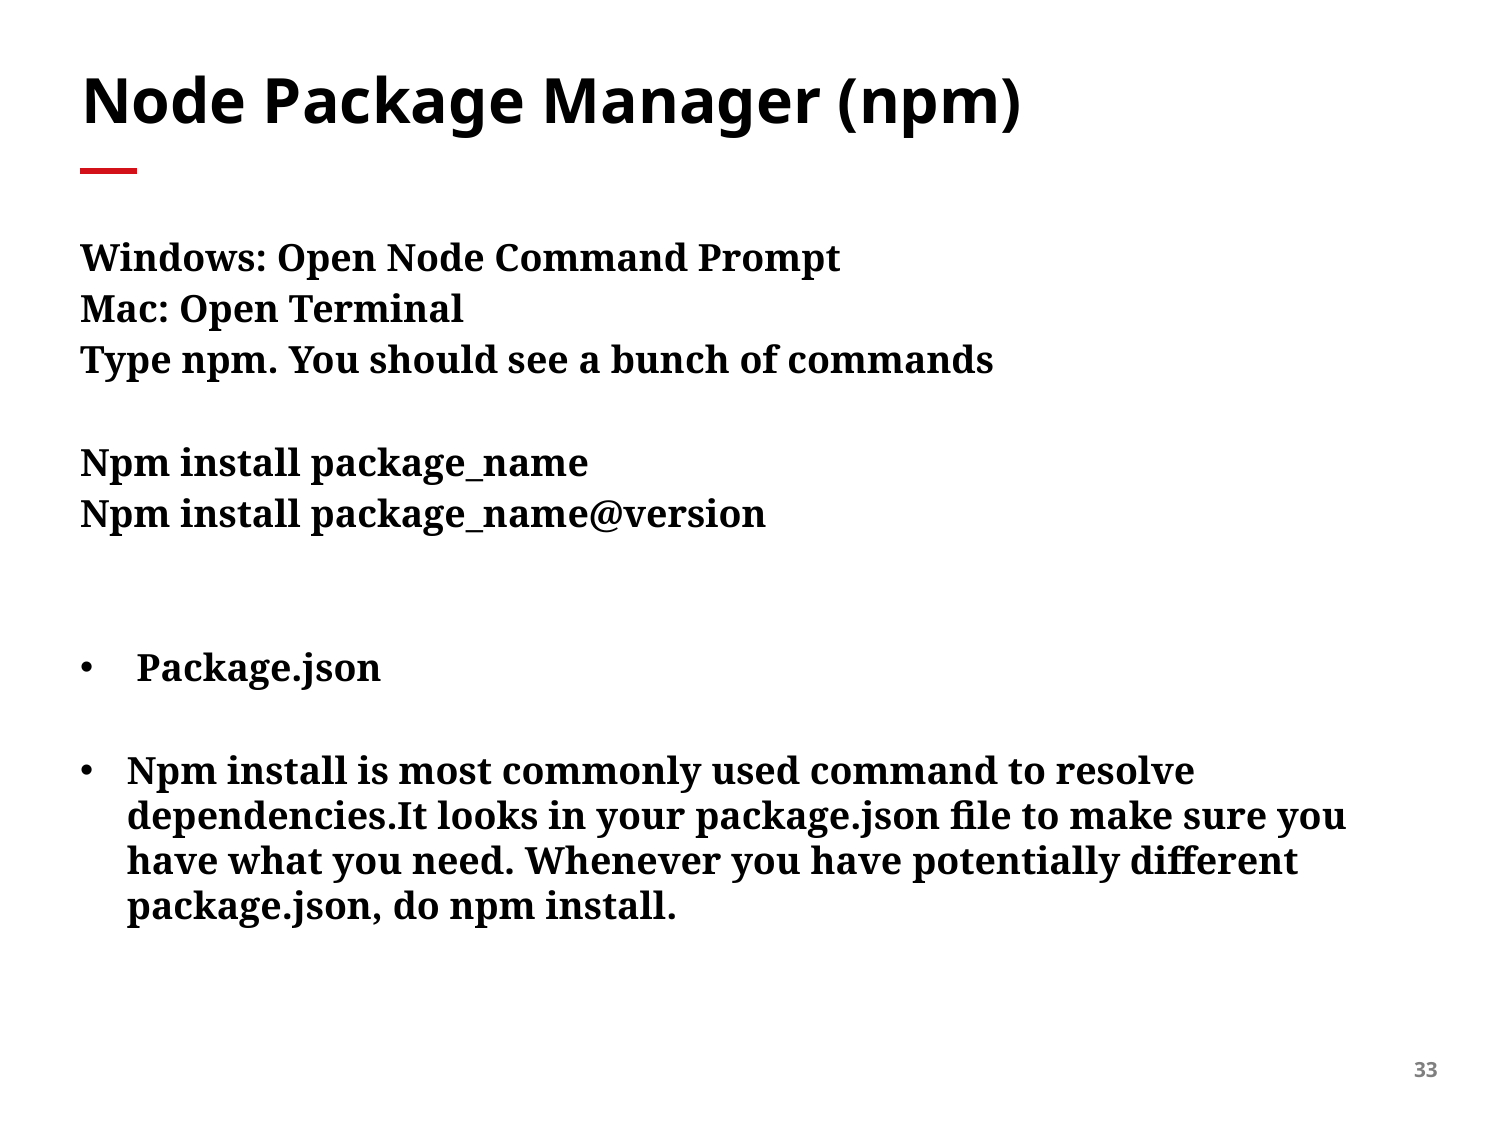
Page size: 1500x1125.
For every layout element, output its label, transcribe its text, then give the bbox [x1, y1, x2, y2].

list Windows: Open Node Command Prompt Mac: Open Terminal Type npm. You should see a bunch of commands Npm install package_name Npm install package_name@version Package.json Npm install is most commonly used command to resolve dependencies.It looks in your package.json file to make sure you have what you need. Whenever you have potentially different package.json, do npm install. [79, 234, 1420, 1022]
title Node Package Manager (npm) [81, 68, 1421, 138]
